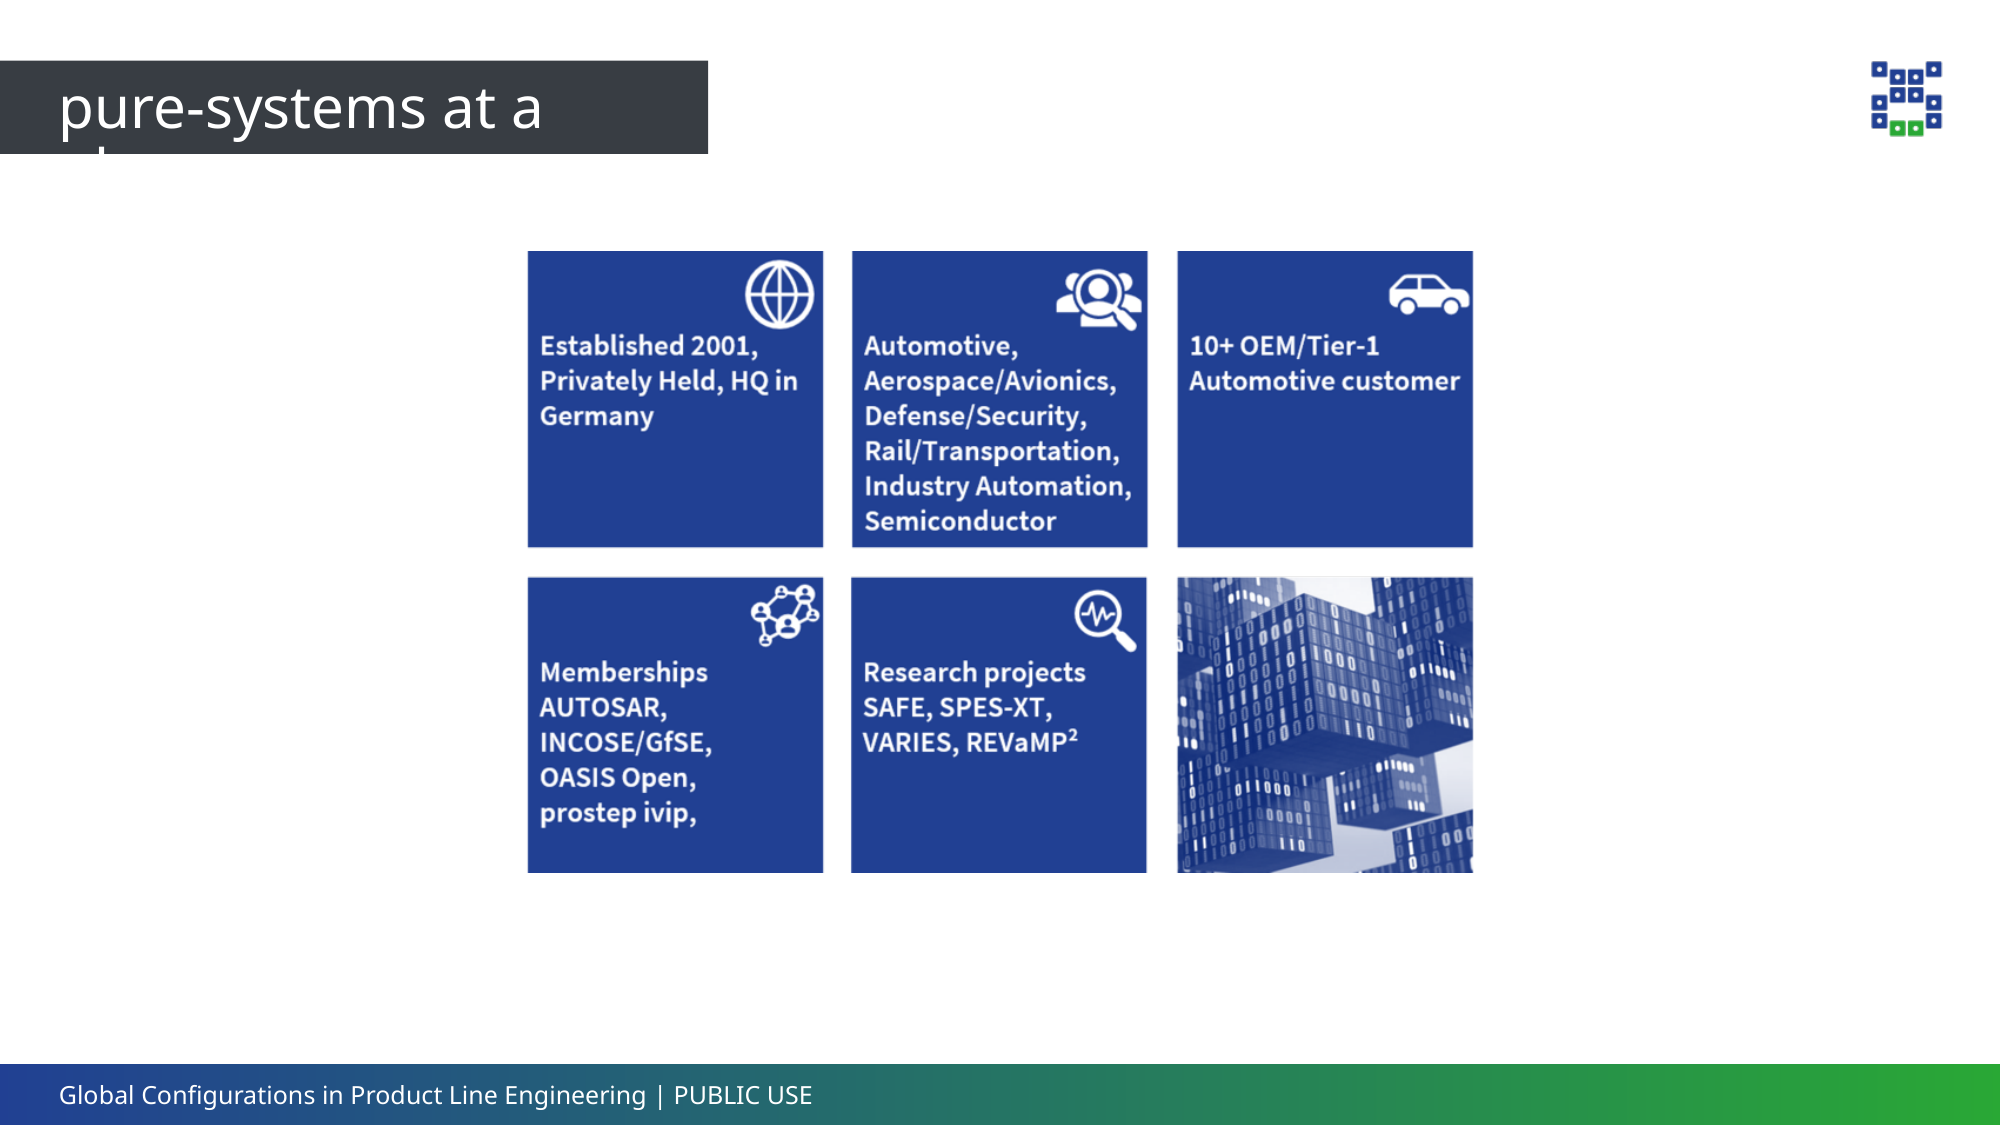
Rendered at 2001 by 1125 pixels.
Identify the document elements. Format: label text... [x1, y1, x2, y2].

footer Global Configurations in Product Line Engineering | PUBLIC USE [0, 1064, 2000, 1125]
picture [522, 251, 1478, 874]
title pure-systems at a glance [0, 60, 709, 154]
